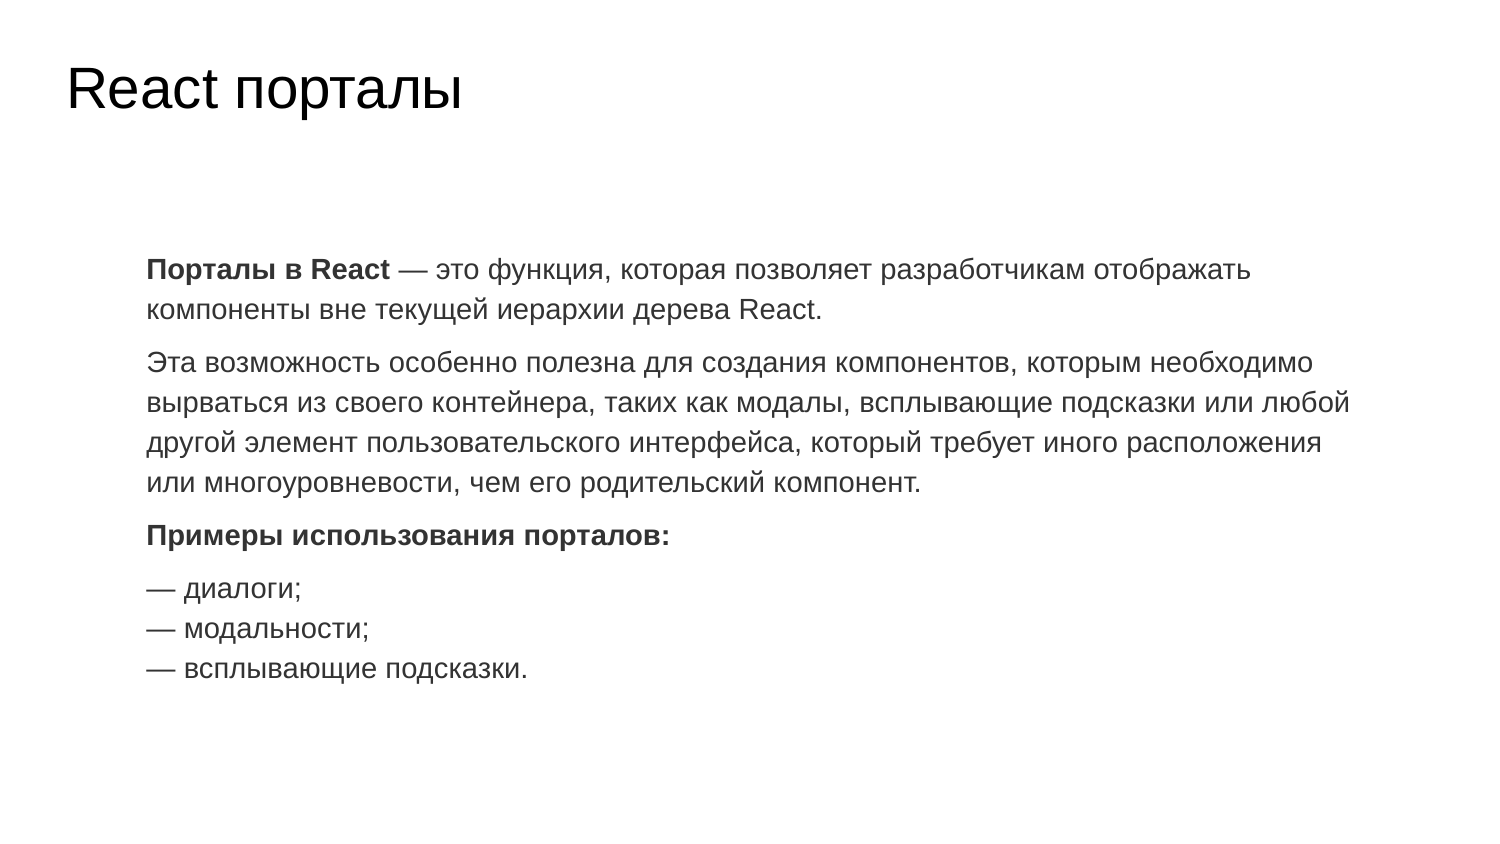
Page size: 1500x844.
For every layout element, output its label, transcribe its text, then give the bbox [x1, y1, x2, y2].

text_box Порталы в React — это функция, которая позволяет разработчикам отображать компоненты вне текущей иерархии дерева React. Эта возможность особенно полезна для создания компонентов, которым необходимо вырваться из своего контейнера, таких как модалы, всплывающие подсказки или любой другой элемент пользовательского интерфейса, который требует иного расположения или многоуровневости, чем его родительский компонент. Примеры использования порталов: — диалоги; — модальности; — всплывающие подсказки. [131, 230, 1369, 700]
title React порталы [51, 35, 1449, 139]
